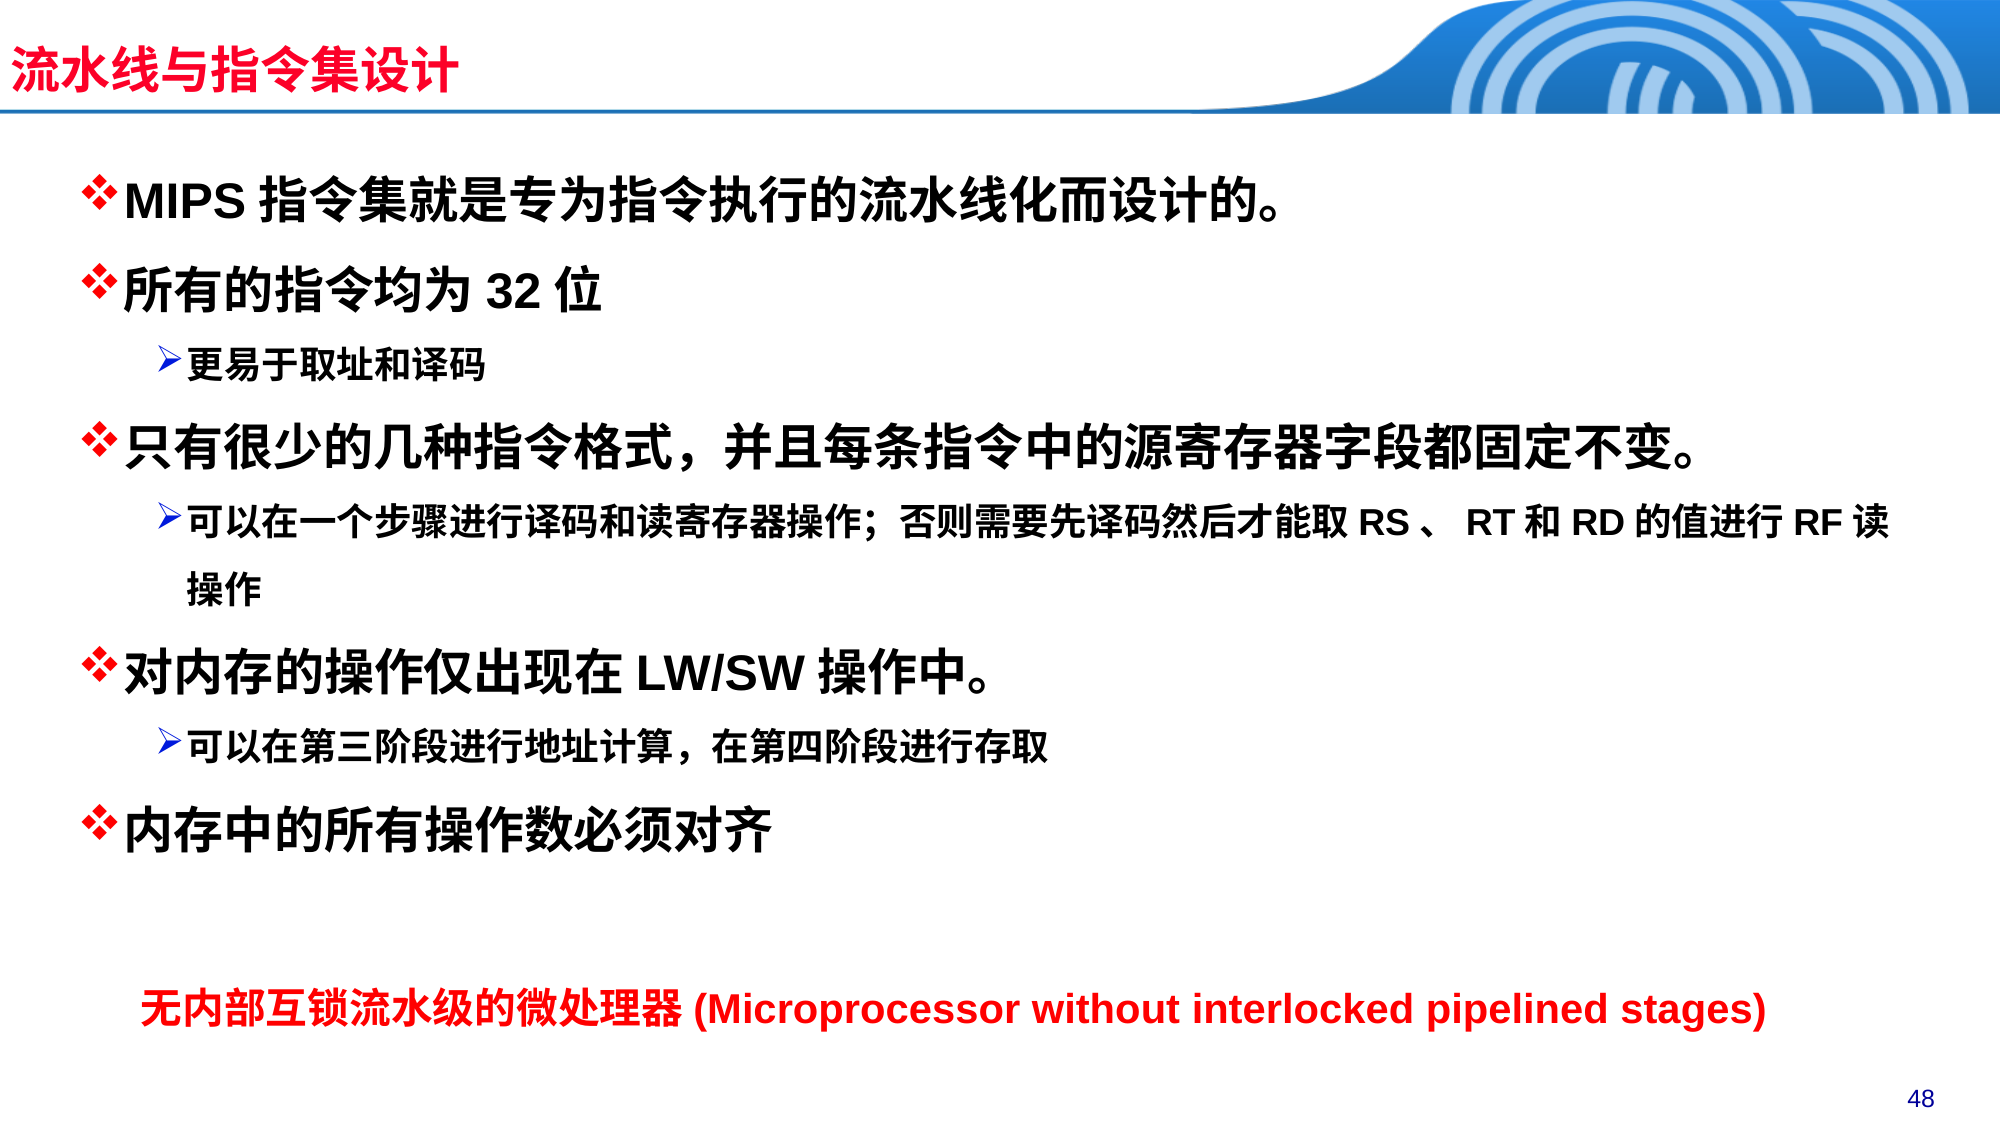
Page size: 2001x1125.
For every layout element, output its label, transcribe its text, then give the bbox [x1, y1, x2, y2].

list MIPS指令集就是专为指令执行的流水线化而设计的。 所有的指令均为32位 更易于取址和译码 只有很少的几种指令格式，并且每条指令中的源寄存器字段都固定不变。 可以在一个步骤进行译码和读寄存器操作；否则需要先译码然后才能取RS、RT和RD的值进行RF读操作 对内存的操作仅出现在LW/SW操作中。 可以在第三阶段进行地址计算，在第四阶段进行存取 内存中的所有操作数必须对齐 [66, 133, 1934, 945]
title 流水线与指令集设计 [0, 42, 1151, 105]
text_box 无内部互锁流水级的微处理器(Microprocessor without interlocked pipelined stages) [125, 982, 1934, 1040]
picture [0, 0, 2000, 114]
